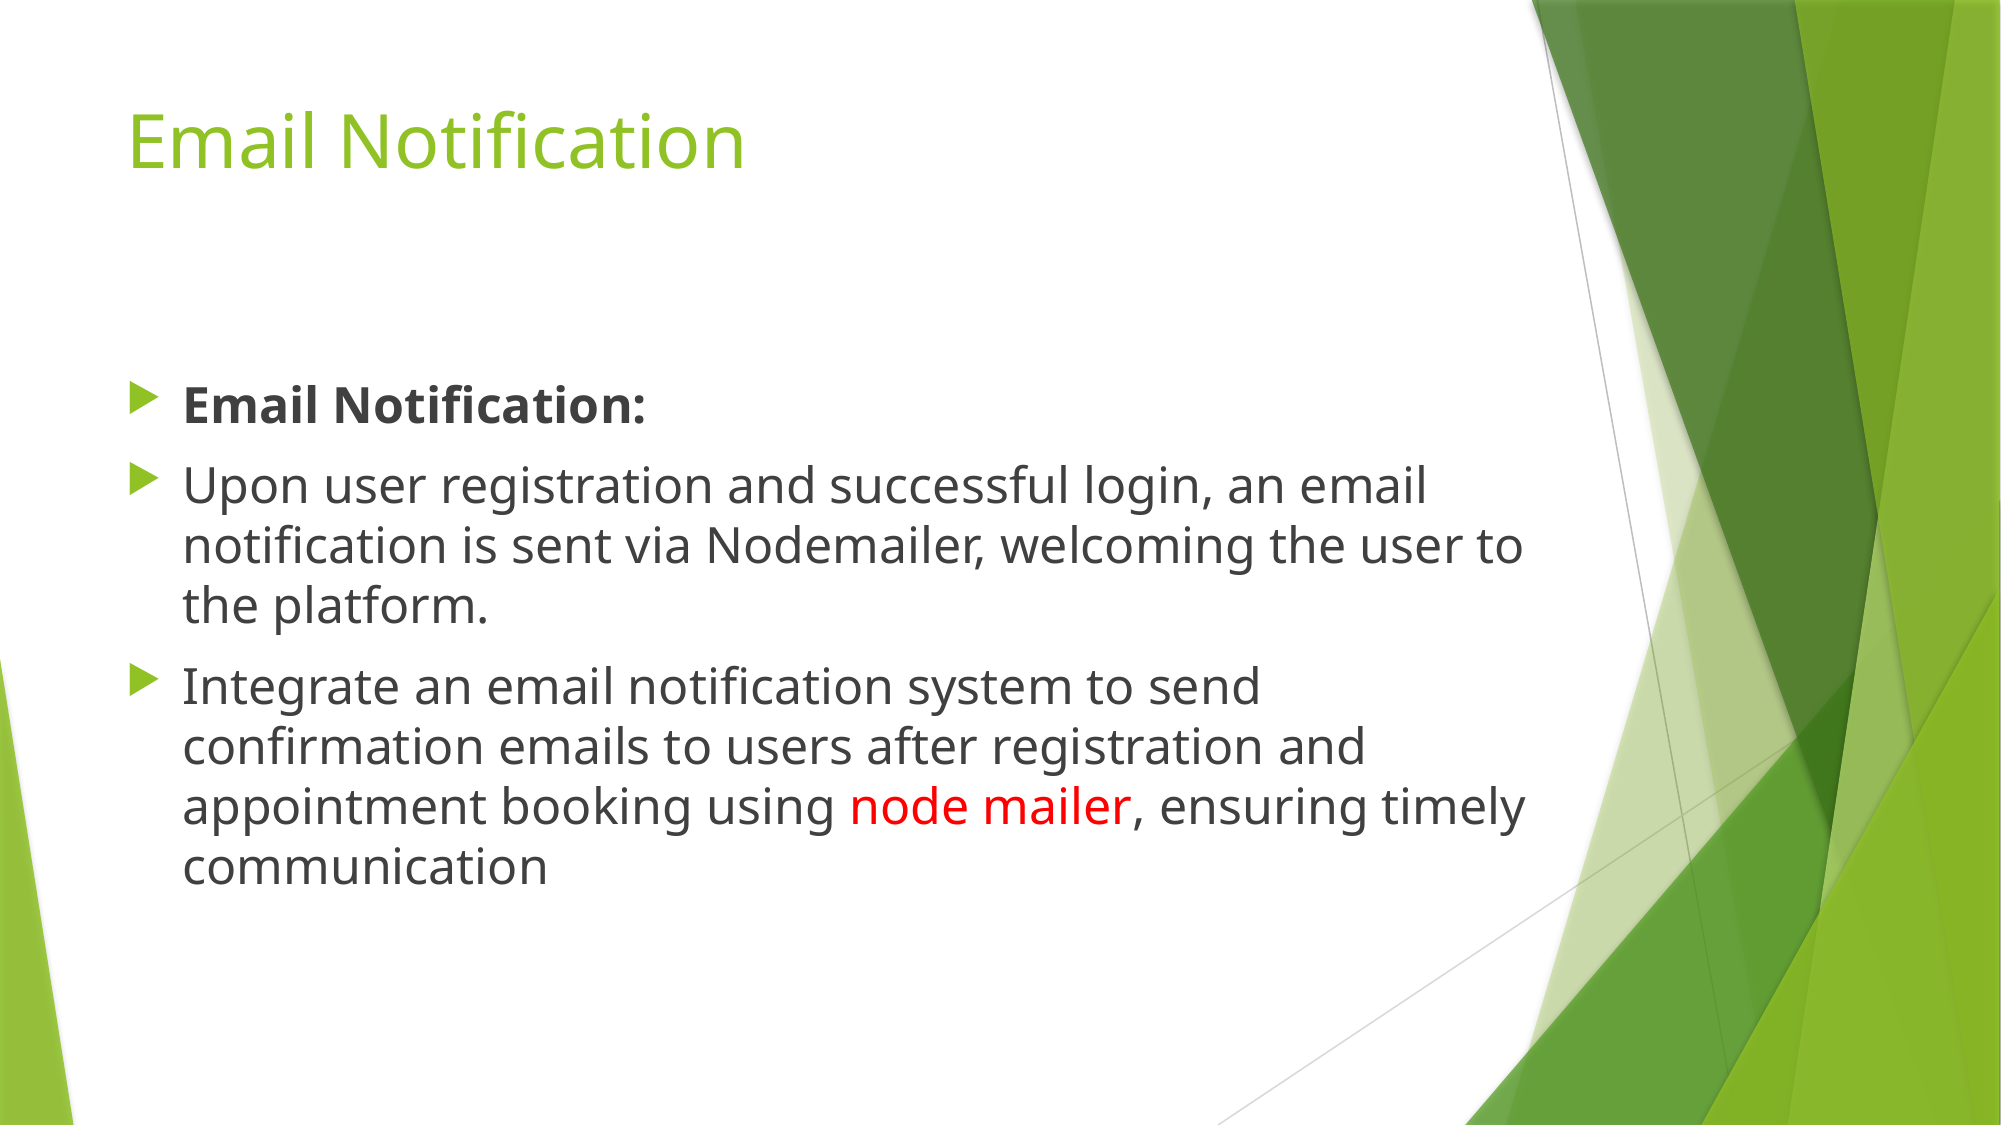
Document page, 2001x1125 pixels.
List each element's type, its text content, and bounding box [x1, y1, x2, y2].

title Email Notification [111, 86, 1522, 303]
list Email Notification: Upon user registration and successful login, an email notification is sent via Nodemailer, welcoming the user to the platform. Integrate an email notification system to send confirmation emails to users after registration and appointment booking using node mailer, ensuring timely communication [111, 365, 1575, 994]
